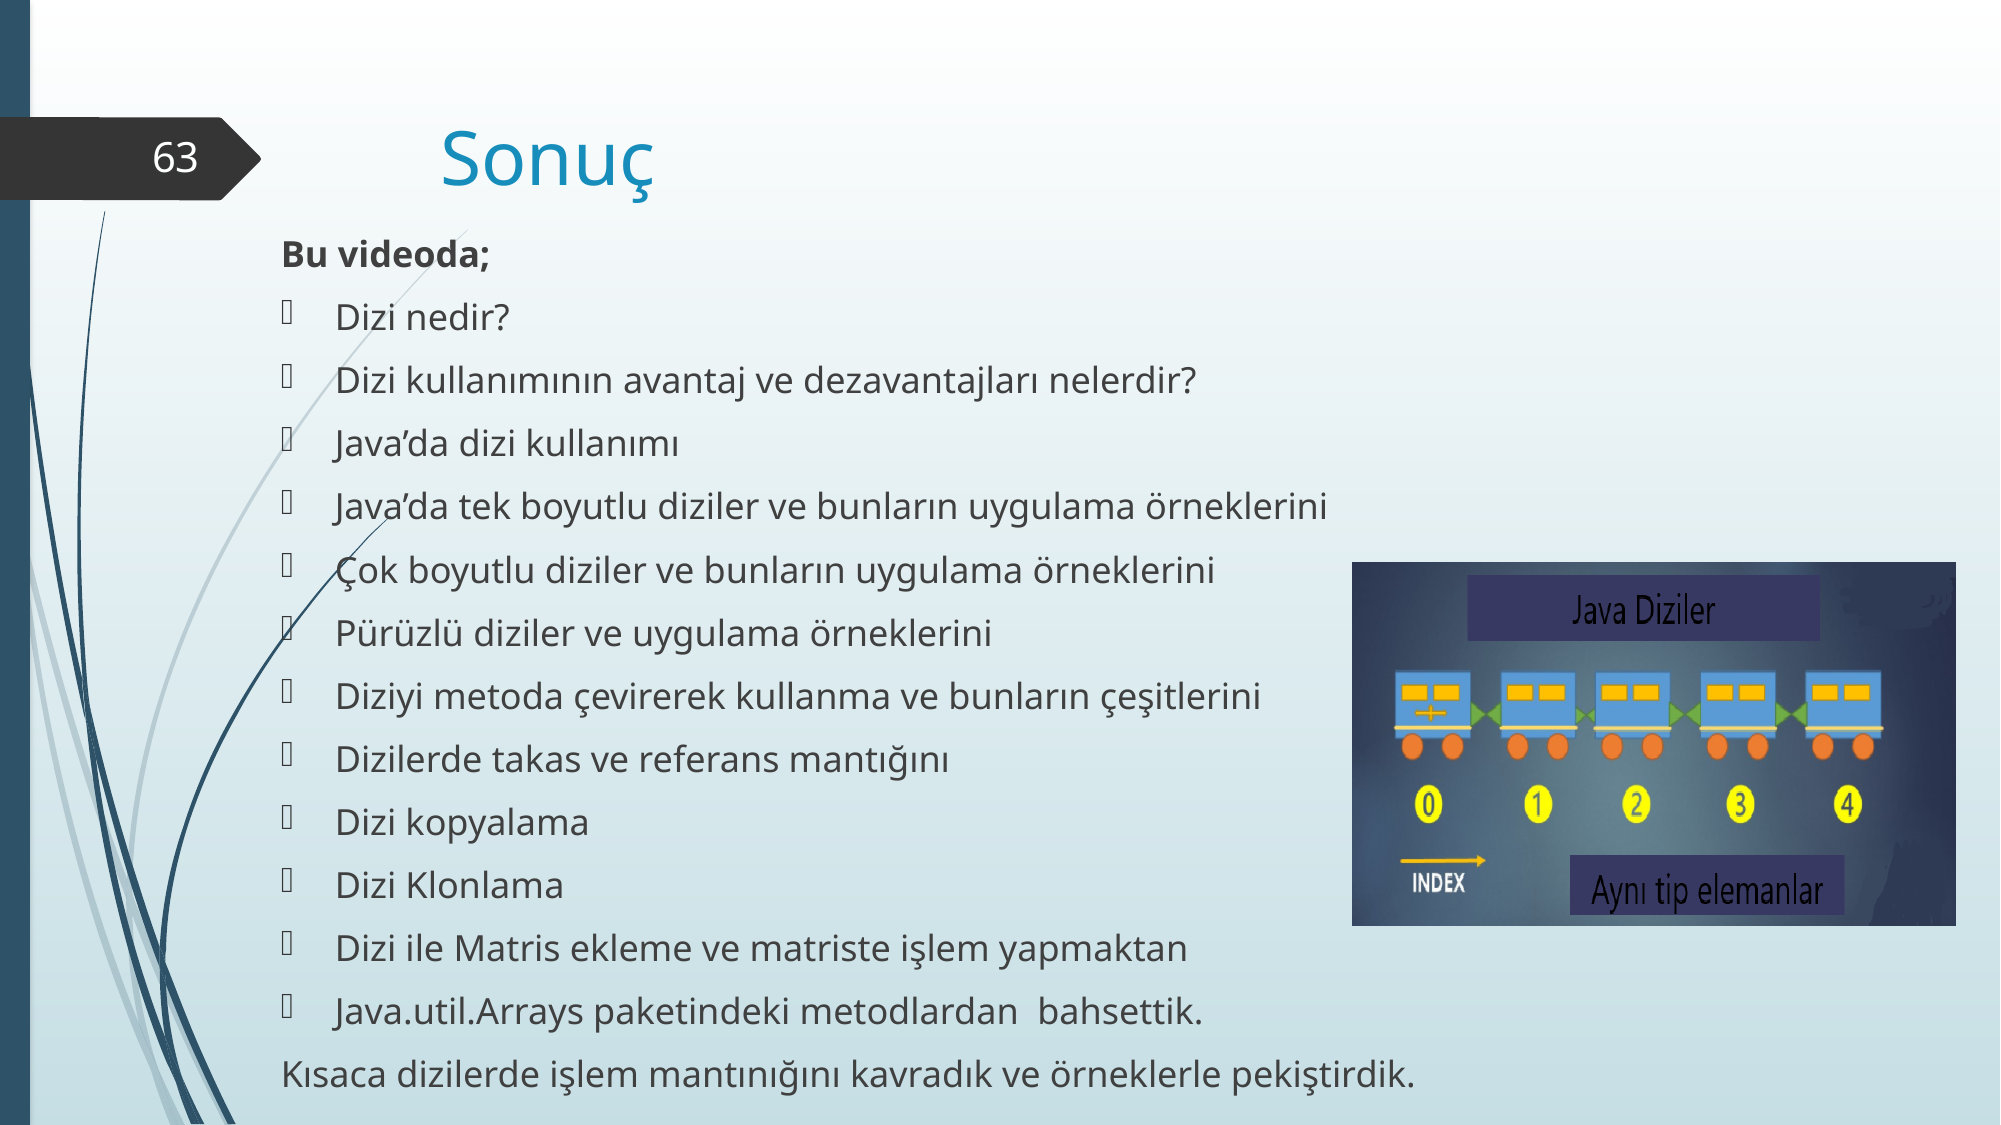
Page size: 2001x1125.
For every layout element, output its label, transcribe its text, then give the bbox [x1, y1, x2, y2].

picture [1352, 562, 1956, 926]
list Bu videoda; Dizi nedir? Dizi kullanımının avantaj ve dezavantajları nelerdir? Java’da dizi kullanımı Java’da tek boyutlu diziler ve bunların uygulama örneklerini Çok boyutlu diziler ve bunların uygulama örneklerini Pürüzlü diziler ve uygulama örneklerini Diziyi metoda çevirerek kullanma ve bunların çeşitlerini Dizilerde takas ve referans mantığını Dizi kopyalama Dizi Klonlama Dizi ile Matris ekleme ve matriste işlem yapmaktan Java.util.Arrays paketindeki metodlardan bahsettik. Kısaca dizilerde işlem mantınığını kavradık ve örneklerle pekiştirdik. [265, 224, 1921, 1105]
slide_number 63 [87, 129, 216, 190]
title Sonuç [425, 102, 1888, 224]
